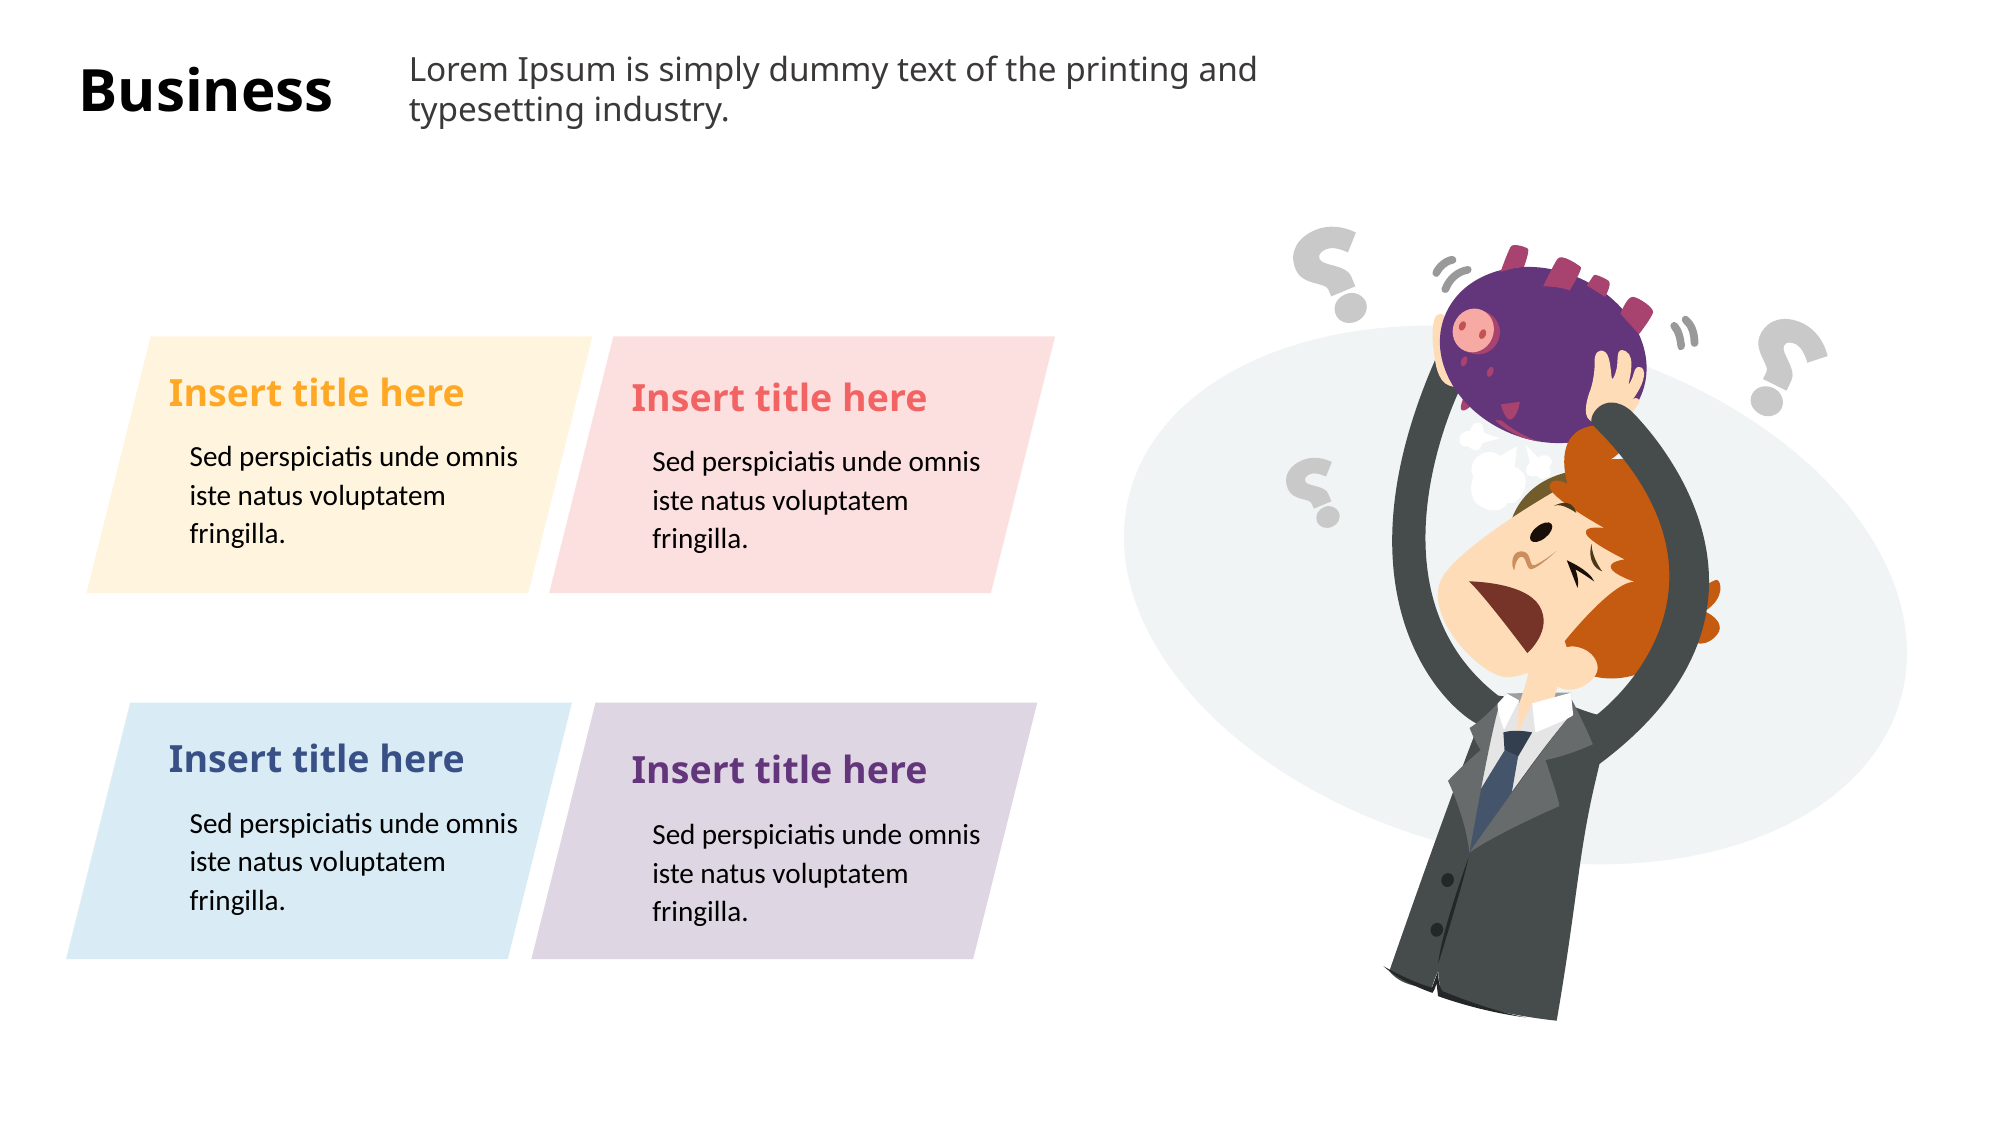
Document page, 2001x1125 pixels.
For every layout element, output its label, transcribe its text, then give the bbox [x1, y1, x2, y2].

text_box [64, 701, 574, 961]
text_box Lorem Ipsum is simply dummy text of the printing and typesetting industry. [394, 41, 1395, 136]
text_box Insert title here [154, 361, 480, 421]
text_box [547, 335, 1057, 595]
text_box Insert title here [616, 739, 943, 799]
text_box Sed perspiciatis unde omnis iste natus voluptatem fringilla. [637, 431, 1023, 562]
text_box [1116, 224, 1915, 1021]
text_box Insert title here [616, 366, 943, 427]
text_box Sed perspiciatis unde omnis iste natus voluptatem fringilla. [637, 804, 1023, 935]
text_box Sed perspiciatis unde omnis iste natus voluptatem fringilla. [174, 793, 560, 924]
text_box [530, 701, 1039, 961]
text_box Business [63, 46, 349, 131]
text_box Sed perspiciatis unde omnis iste natus voluptatem fringilla. [174, 426, 560, 557]
text_box [85, 335, 594, 595]
text_box Insert title here [154, 727, 480, 788]
